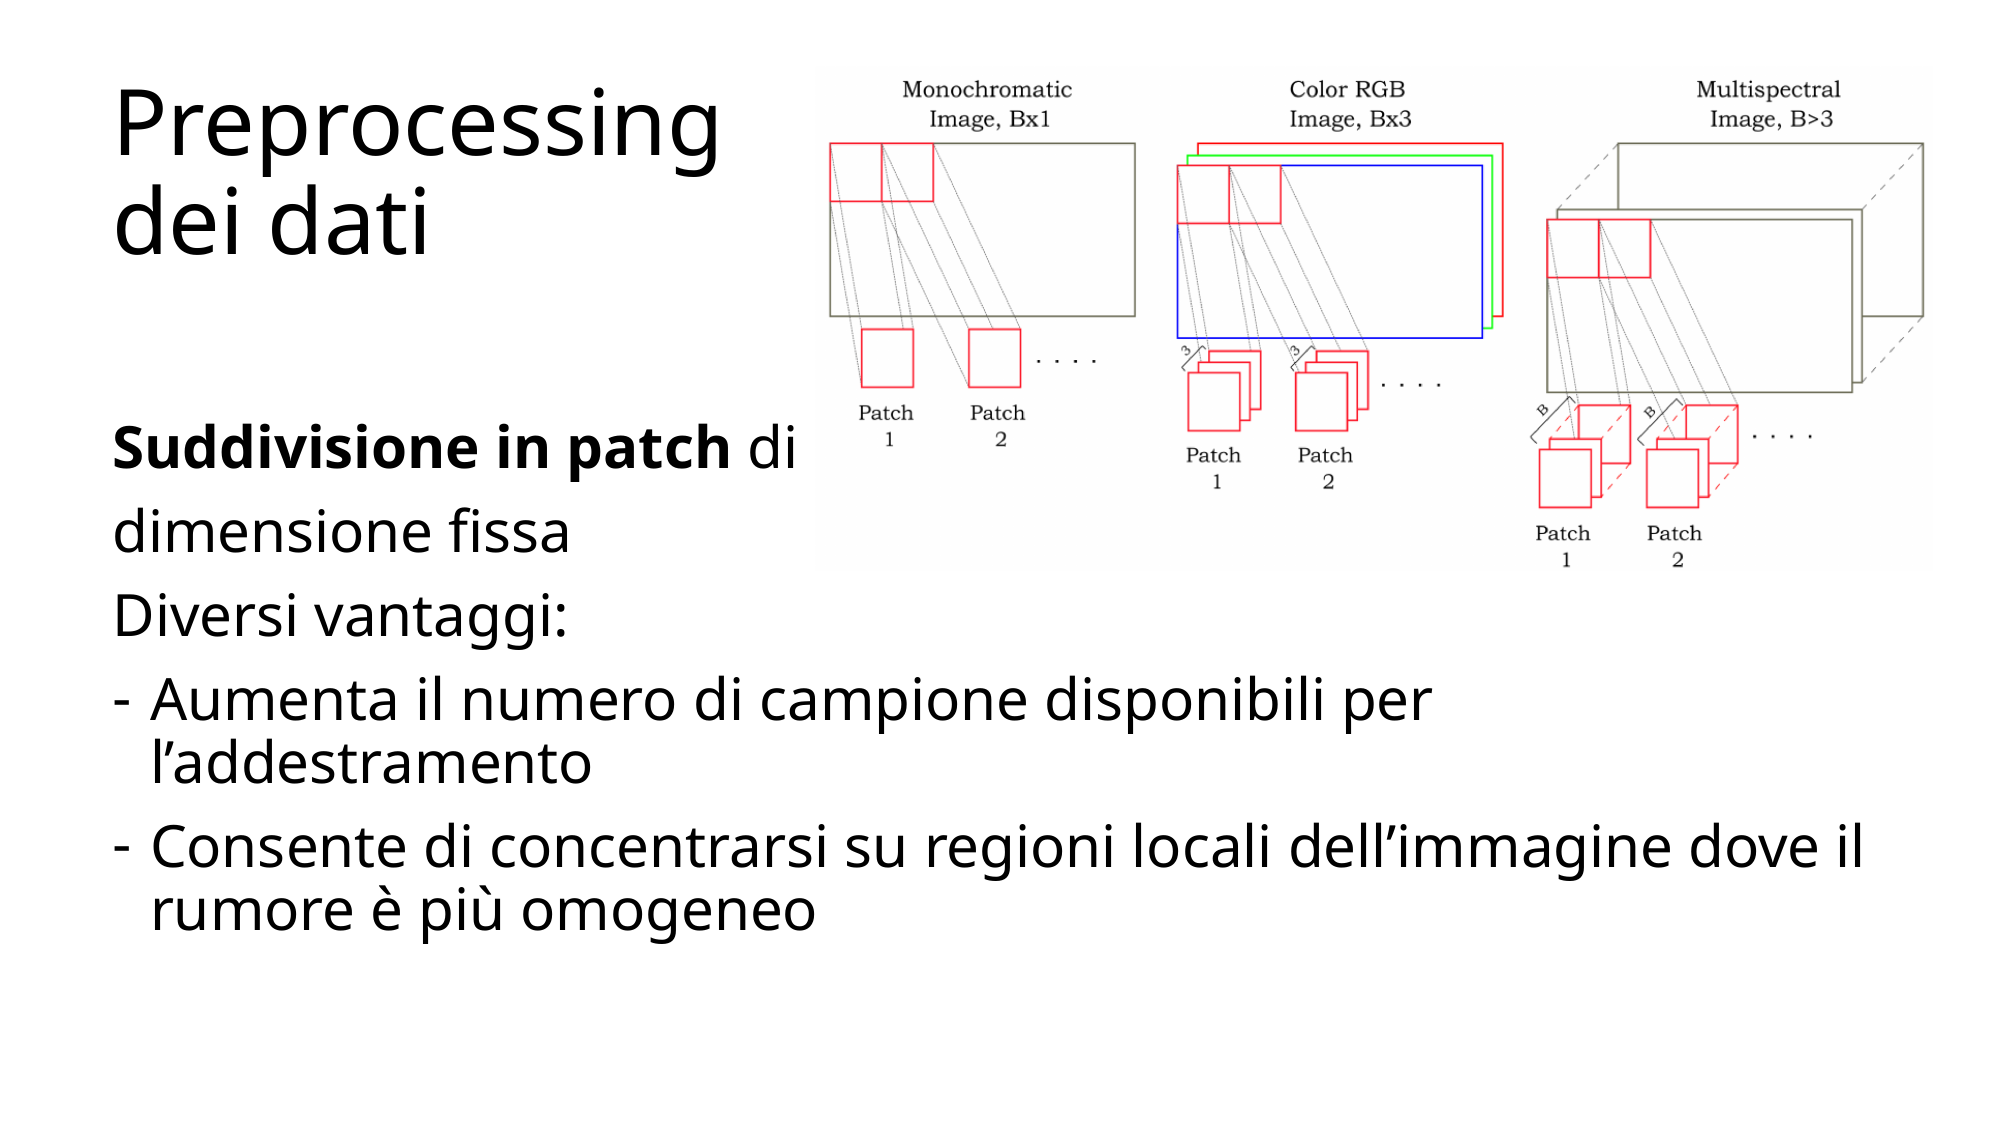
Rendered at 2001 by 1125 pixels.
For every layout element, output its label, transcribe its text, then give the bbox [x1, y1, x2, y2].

list Suddivisione in patch di dimensione fissa Diversi vantaggi: Aumenta il numero di campione disponibili per l’addestramento Consente di concentrarsi su regioni locali dell’immagine dove il rumore è più omogeneo [97, 411, 1883, 1125]
picture [814, 66, 1933, 571]
title Preprocessing dei dati [97, 66, 814, 285]
